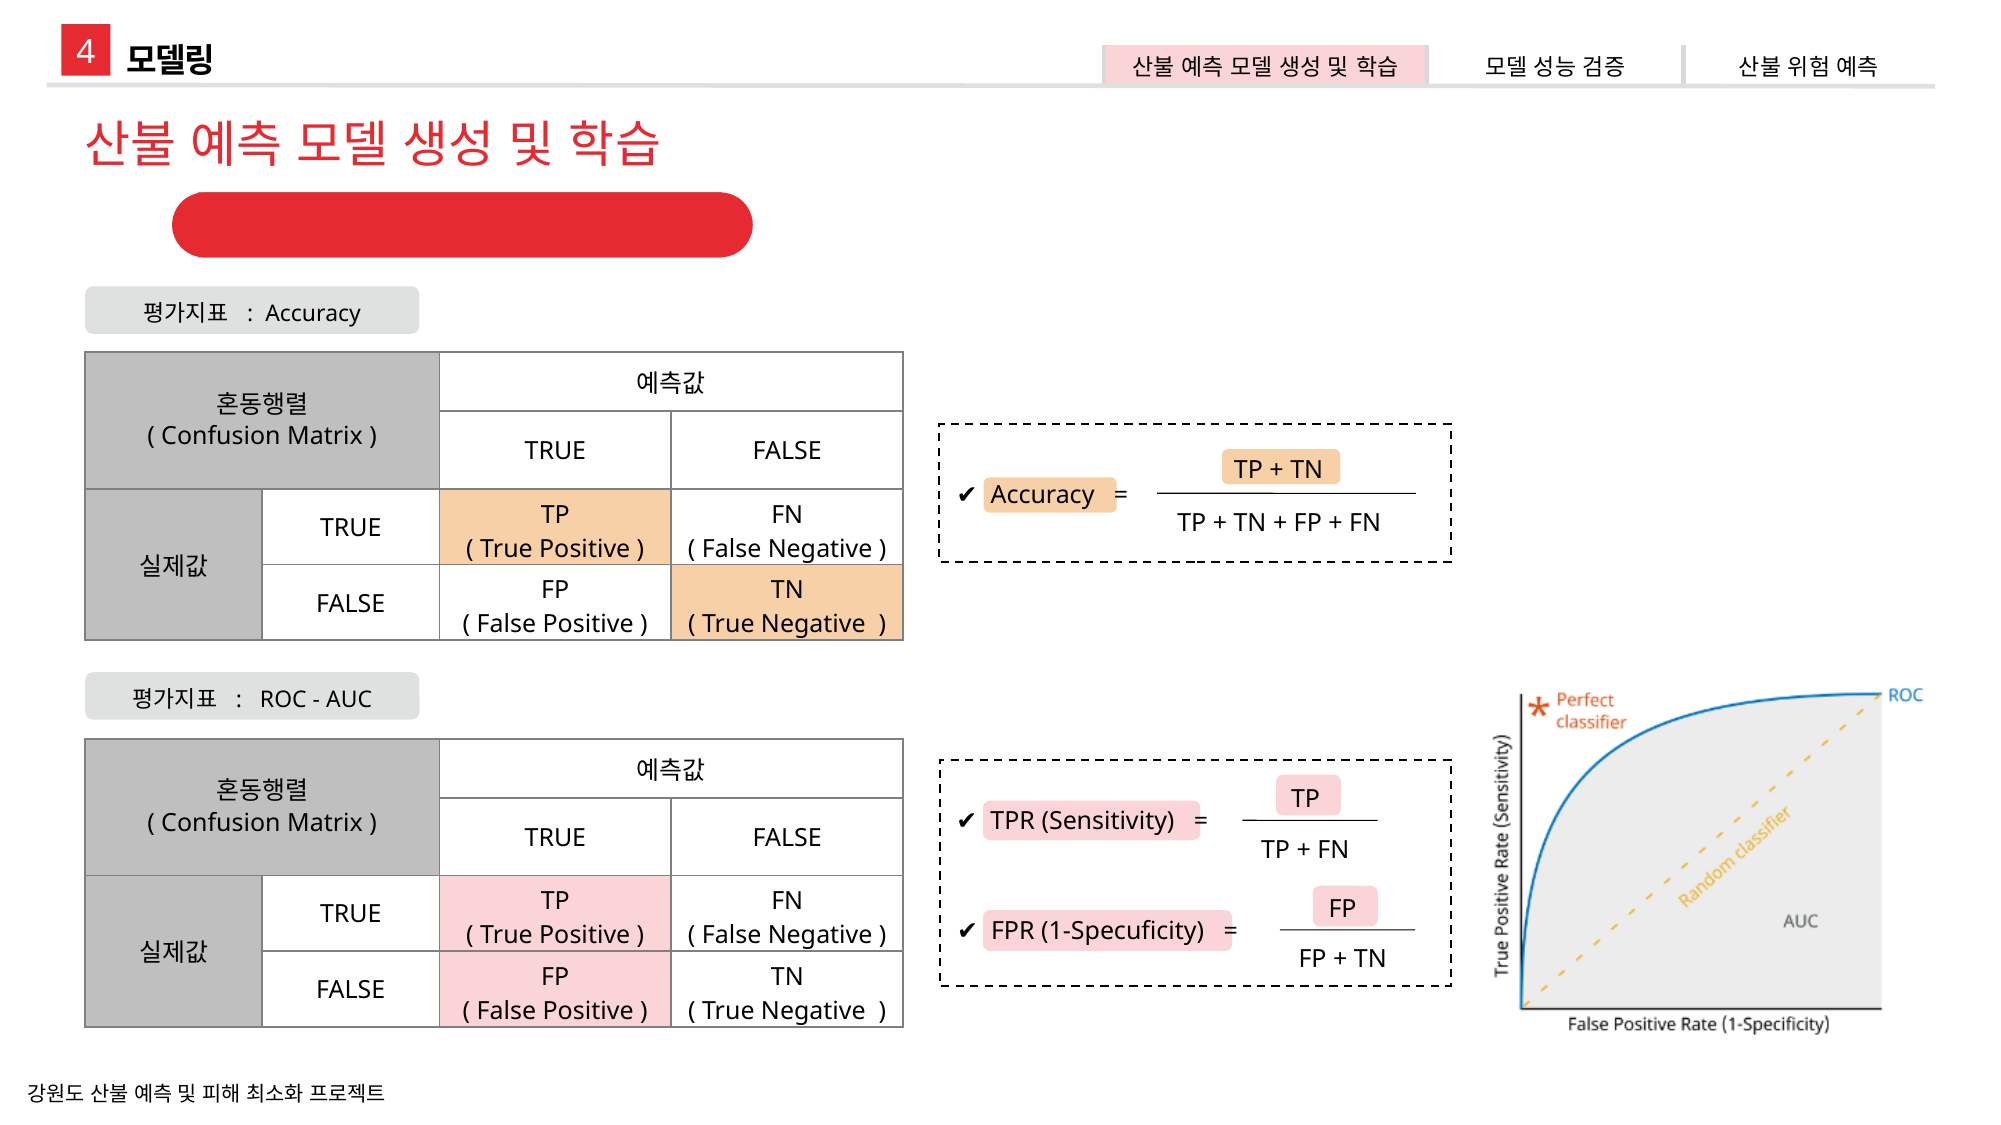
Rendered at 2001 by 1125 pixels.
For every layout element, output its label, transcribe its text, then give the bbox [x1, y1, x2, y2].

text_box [940, 759, 1482, 986]
table_cell 실제값 [86, 490, 261, 639]
text_box 강원도 산불 예측 및 피해 최소화 프로젝트 [27, 1081, 386, 1107]
text_box EfficientNet [434, 258, 684, 268]
table_header 모델 성능 검증 [1429, 45, 1681, 83]
picture [1482, 672, 1930, 1043]
table_cell FP ( False Positive ) [440, 952, 670, 1026]
table_header 예측값 [440, 740, 902, 797]
table_cell 실제값 [86, 876, 261, 1026]
table_header 산불 위험 예측 [1686, 45, 1935, 83]
table_cell TRUE [263, 490, 439, 564]
table_cell TP ( True Positive ) [440, 876, 670, 950]
table_cell TP ( True Positive ) [440, 490, 670, 564]
table_cell TRUE [440, 799, 670, 875]
table_cell FN ( False Negative ) [672, 876, 902, 950]
table_cell FALSE [672, 799, 902, 875]
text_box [172, 192, 753, 258]
table_cell FP ( False Positive ) [440, 565, 670, 639]
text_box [61, 24, 216, 79]
table_cell TRUE [440, 412, 670, 488]
table_cell TRUE [263, 876, 439, 950]
table_cell TN ( True Negative ) [672, 565, 902, 639]
table_cell FALSE [263, 565, 439, 639]
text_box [85, 286, 420, 334]
table_header 예측값 [440, 353, 902, 410]
text_box 산불 예측 모델 생성 및 학습 [85, 112, 684, 173]
table_header 혼동행렬 ( Confusion Matrix ) [86, 353, 439, 488]
table_header 혼동행렬 ( Confusion Matrix ) [86, 740, 439, 875]
table_cell TN ( True Negative ) [672, 952, 902, 1026]
table_cell FALSE [263, 952, 439, 1026]
table_header 산불 예측 모델 생성 및 학습 [1106, 45, 1425, 83]
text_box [85, 672, 420, 720]
table_cell FALSE [672, 412, 902, 488]
table_cell FN ( False Negative ) [672, 490, 902, 564]
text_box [938, 424, 1451, 600]
